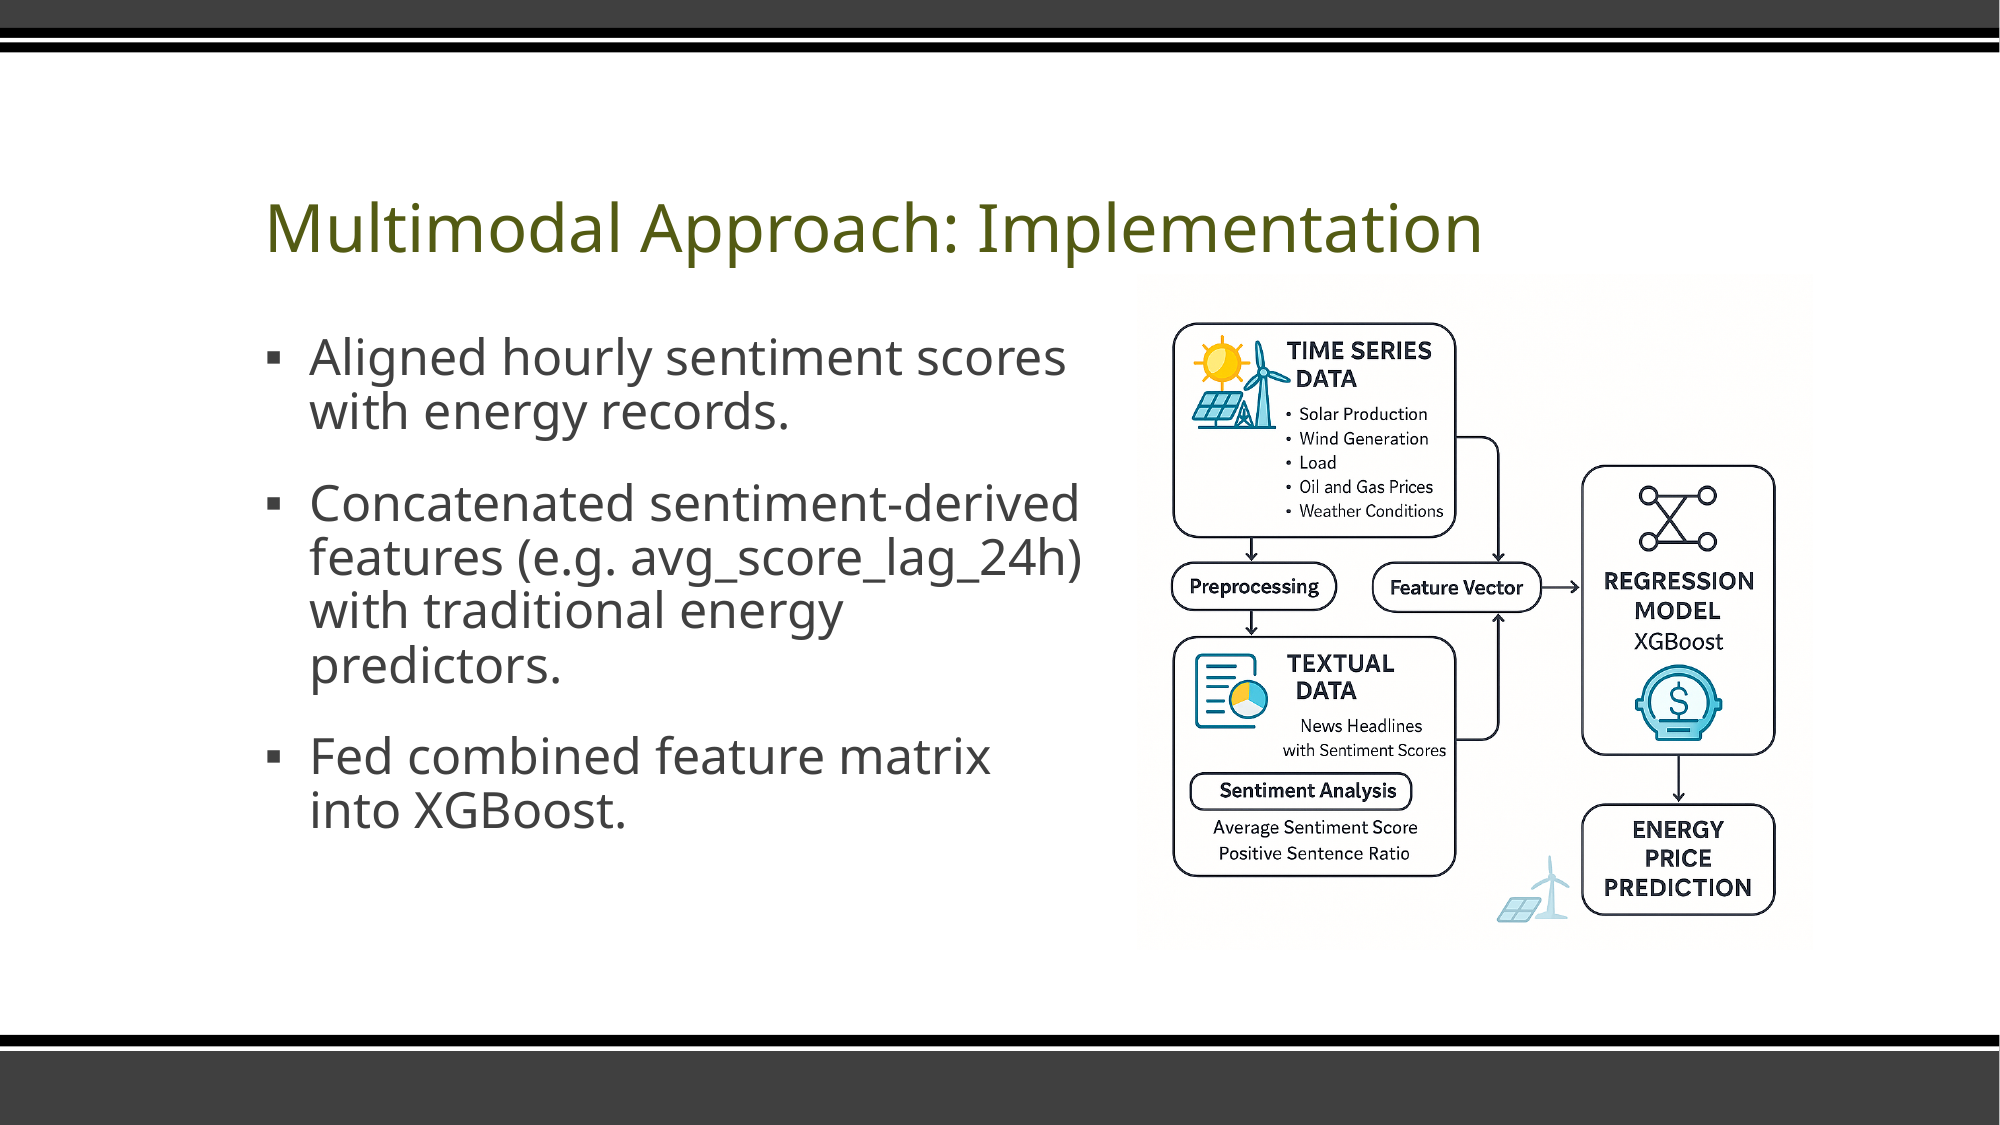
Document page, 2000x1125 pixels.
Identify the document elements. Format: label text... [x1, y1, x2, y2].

title Multimodal Approach: Implementation [249, 99, 1750, 275]
list Aligned hourly sentiment scores with energy records. Concatenated sentiment-derived features (e.g. avg_score_lag_24h) with traditional energy predictors. Fed combined feature matrix into XGBoost. [249, 324, 1113, 1000]
picture [1136, 274, 1813, 951]
